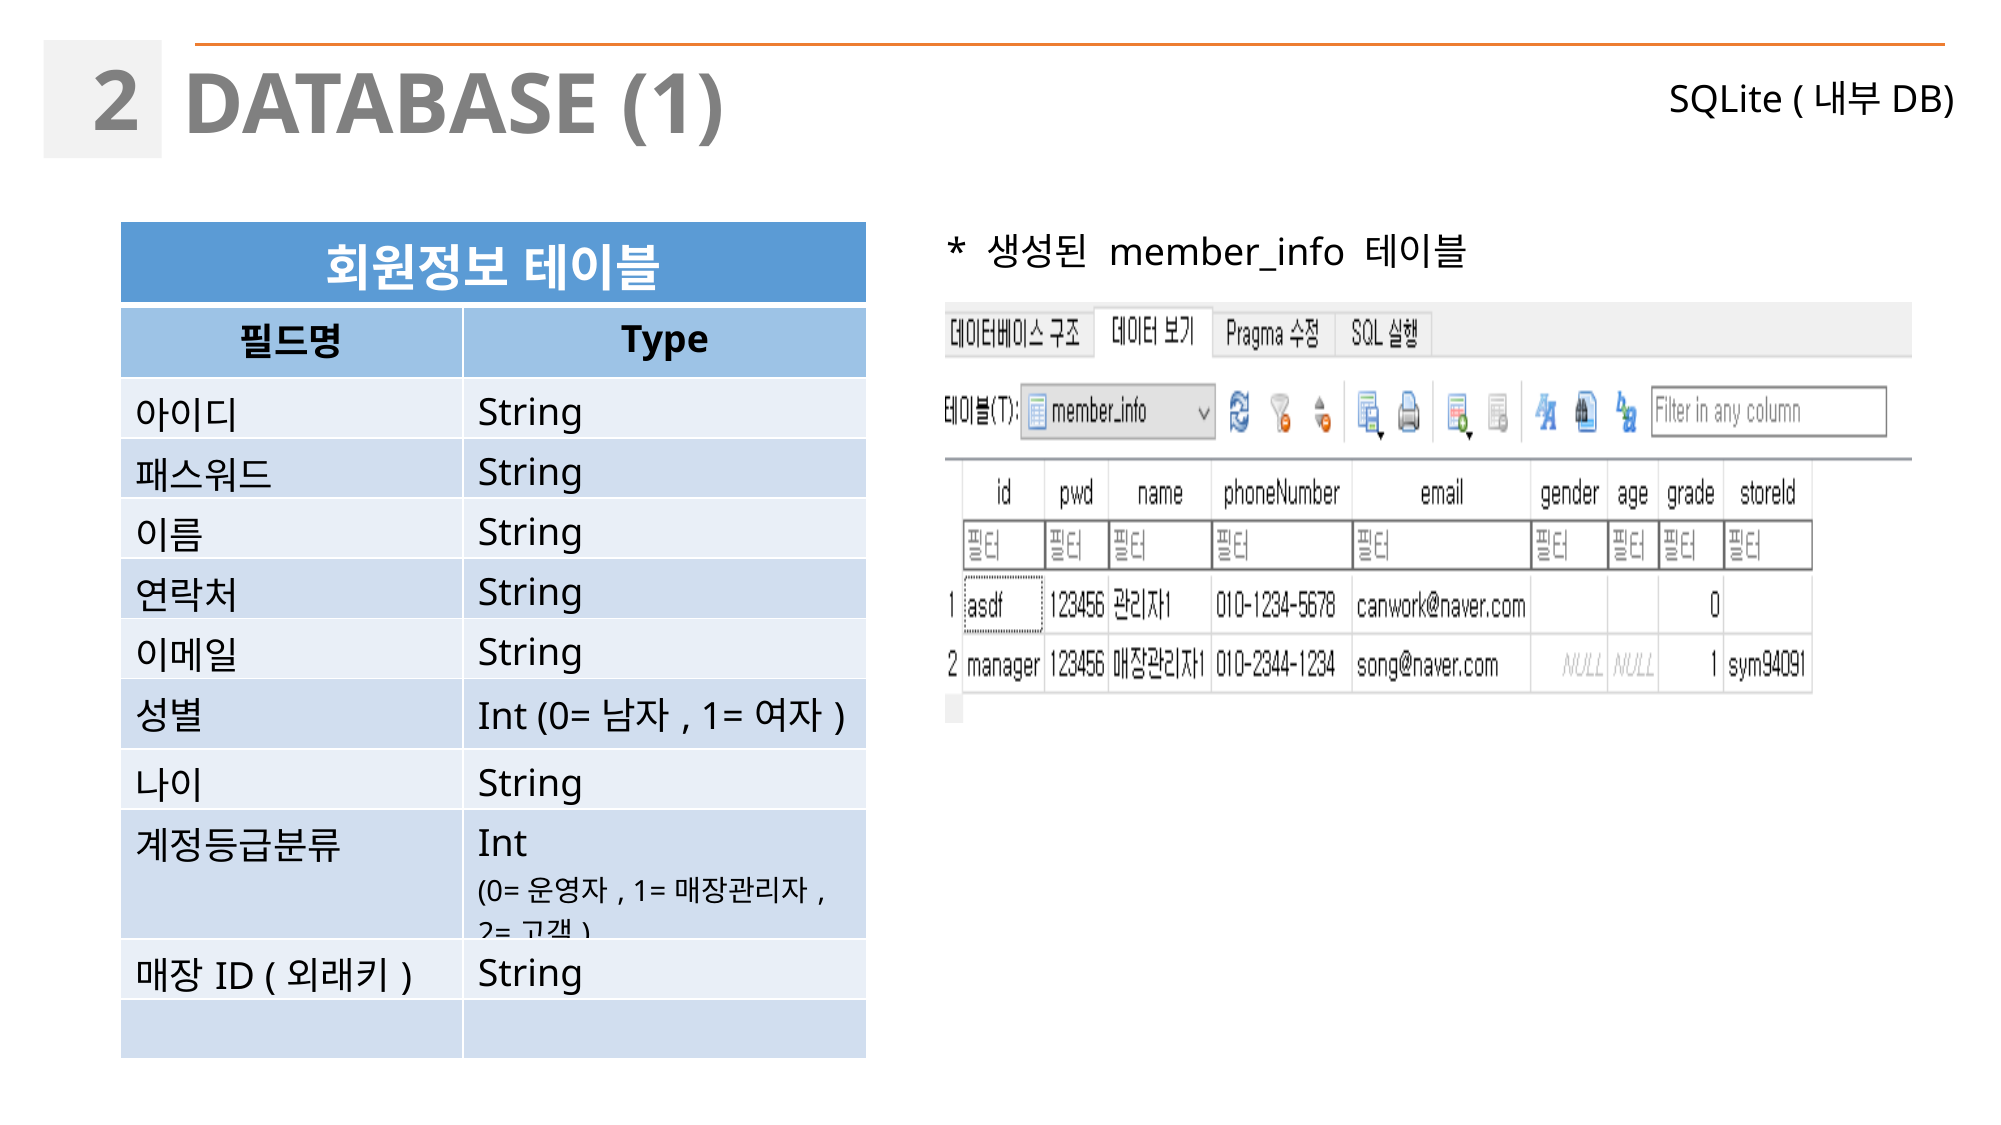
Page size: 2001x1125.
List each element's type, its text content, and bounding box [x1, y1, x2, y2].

table_cell String [464, 619, 866, 678]
text_box * 생성된 member_info 테이블 [931, 220, 1483, 281]
table_cell Type [464, 308, 866, 377]
text_box [42, 39, 163, 159]
table_header 회원정보 테이블 [121, 222, 866, 302]
table_cell String [464, 439, 866, 497]
table_cell 나이 [121, 750, 462, 808]
table_cell String [464, 940, 866, 998]
table_cell 아이디 [121, 379, 462, 437]
table_cell String [464, 559, 866, 618]
text_box 2 [77, 39, 121, 155]
table_cell 연락처 [121, 559, 462, 618]
picture [945, 302, 1912, 723]
table_cell 성별 [121, 679, 462, 748]
table_cell 필드명 [121, 308, 462, 377]
table_cell 매장ID (외래키) [121, 940, 462, 998]
table_cell String [464, 379, 866, 437]
text_box DATABASE (1) [167, 42, 741, 158]
table_cell String [464, 499, 866, 557]
table_cell [464, 1000, 866, 1058]
table_cell [121, 1000, 462, 1058]
table_cell Int (0=남자, 1=여자) [464, 679, 866, 748]
table_cell 패스워드 [121, 439, 462, 497]
table_cell String [464, 750, 866, 808]
table_cell 이메일 [121, 619, 462, 678]
text_box SQLite (내부DB) [1654, 67, 1970, 128]
table_cell 계정등급분류 [121, 810, 462, 938]
table_cell 이름 [121, 499, 462, 557]
table_cell Int (0=운영자, 1=매장관리자, 2=고객) [464, 810, 866, 938]
